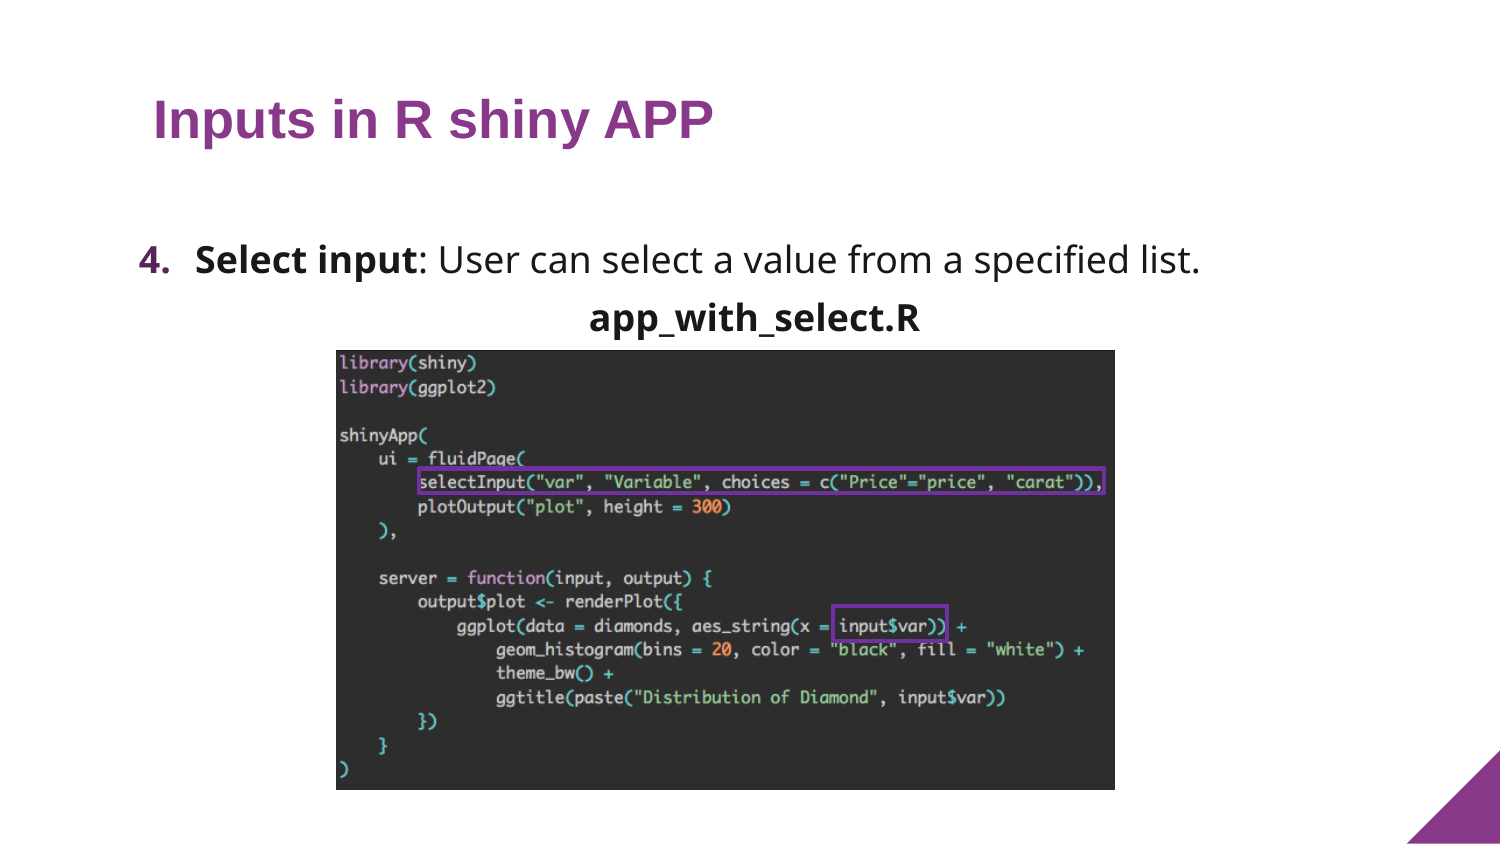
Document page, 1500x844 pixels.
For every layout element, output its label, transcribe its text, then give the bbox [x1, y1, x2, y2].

title Inputs in R shiny APP [138, 69, 1140, 210]
picture [336, 350, 1115, 791]
list Select input: User can select a value from a specified list. app_with_select.R [123, 221, 1410, 716]
